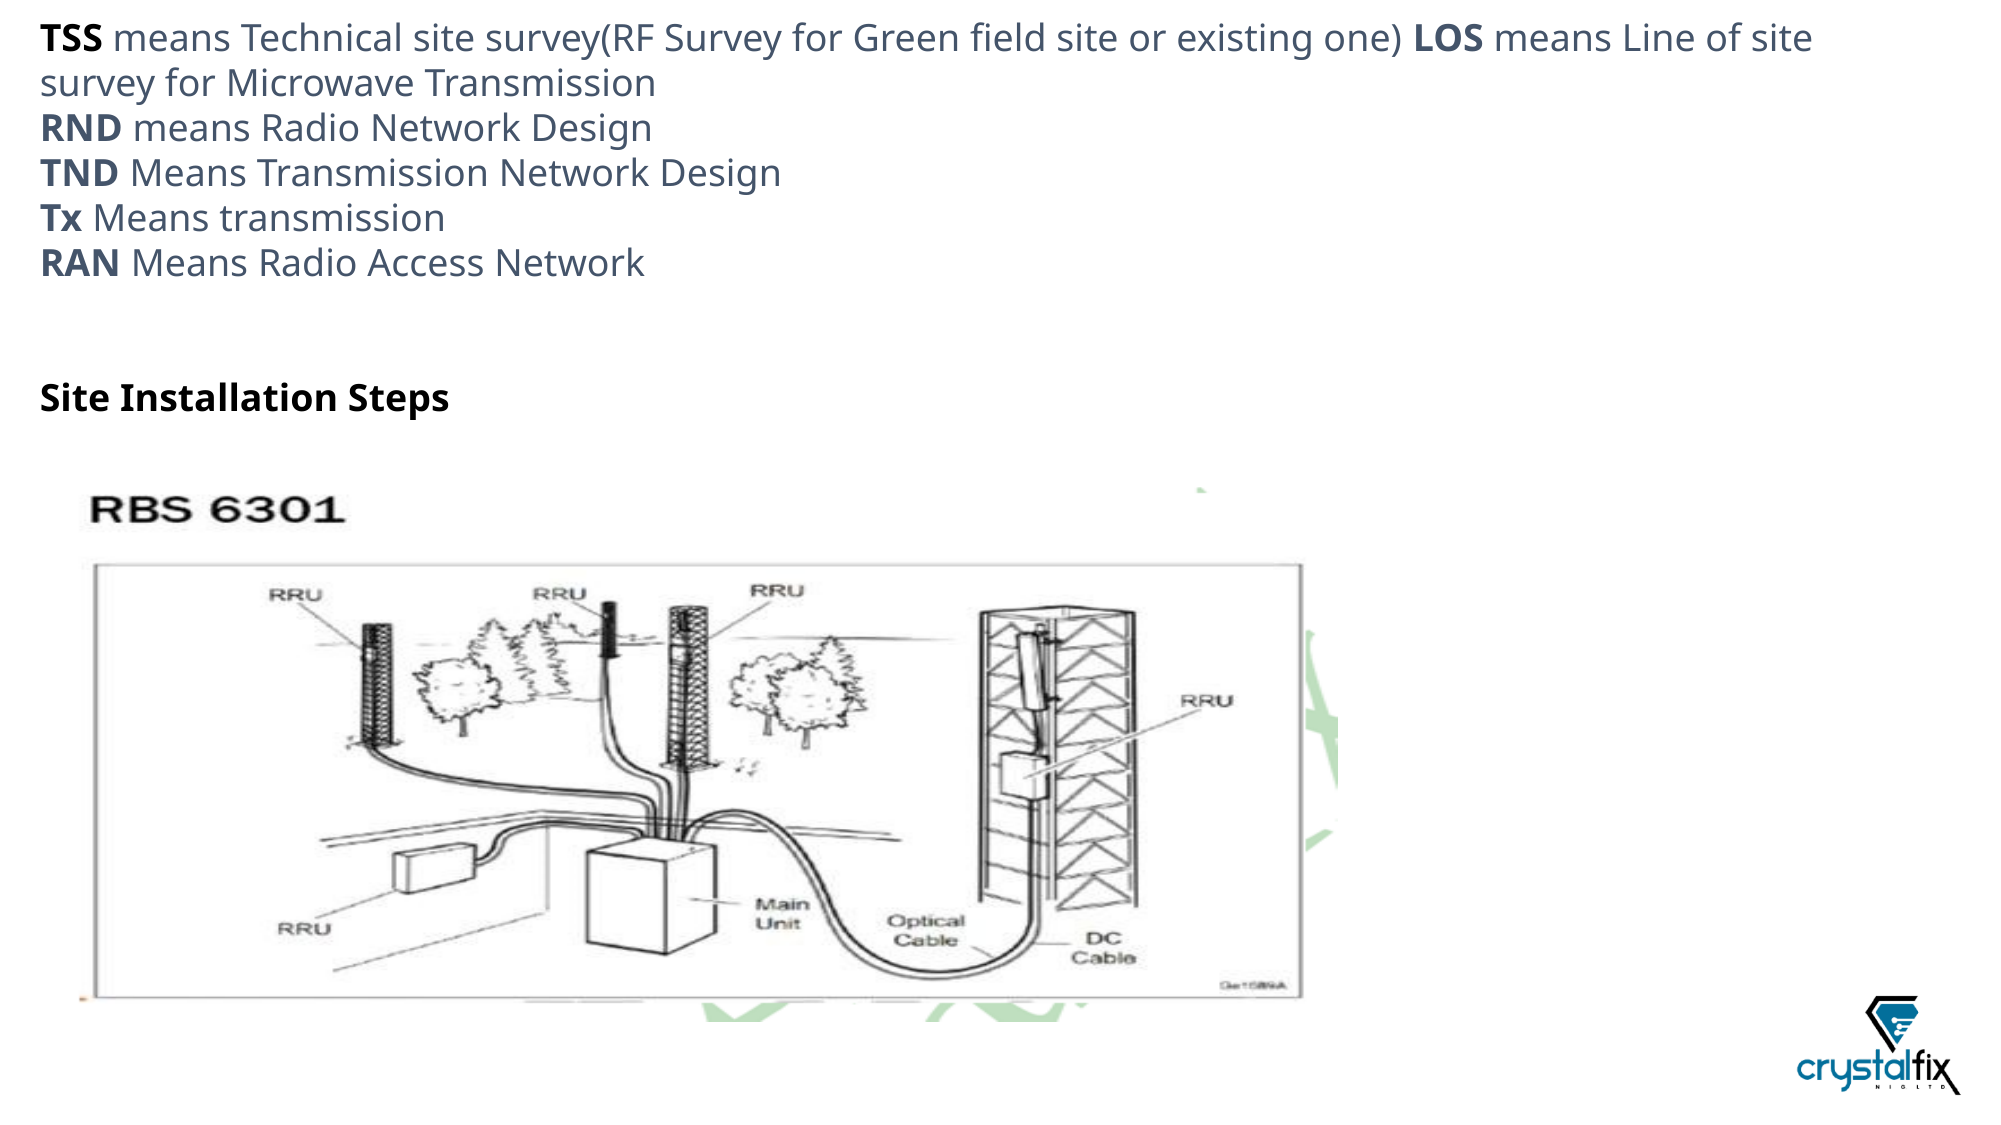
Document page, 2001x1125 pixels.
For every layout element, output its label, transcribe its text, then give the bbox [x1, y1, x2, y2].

picture [1774, 977, 2000, 1113]
text_box TSS means Technical site survey(RF Survey for Green field site or existing one) LOS means Line of site survey for Microwave Transmission RND means Radio Network Design TND Means Transmission Network Design Tx Means transmission RAN Means Radio Access Network Site Installation Steps [24, 6, 1863, 1125]
picture [62, 487, 1338, 1022]
